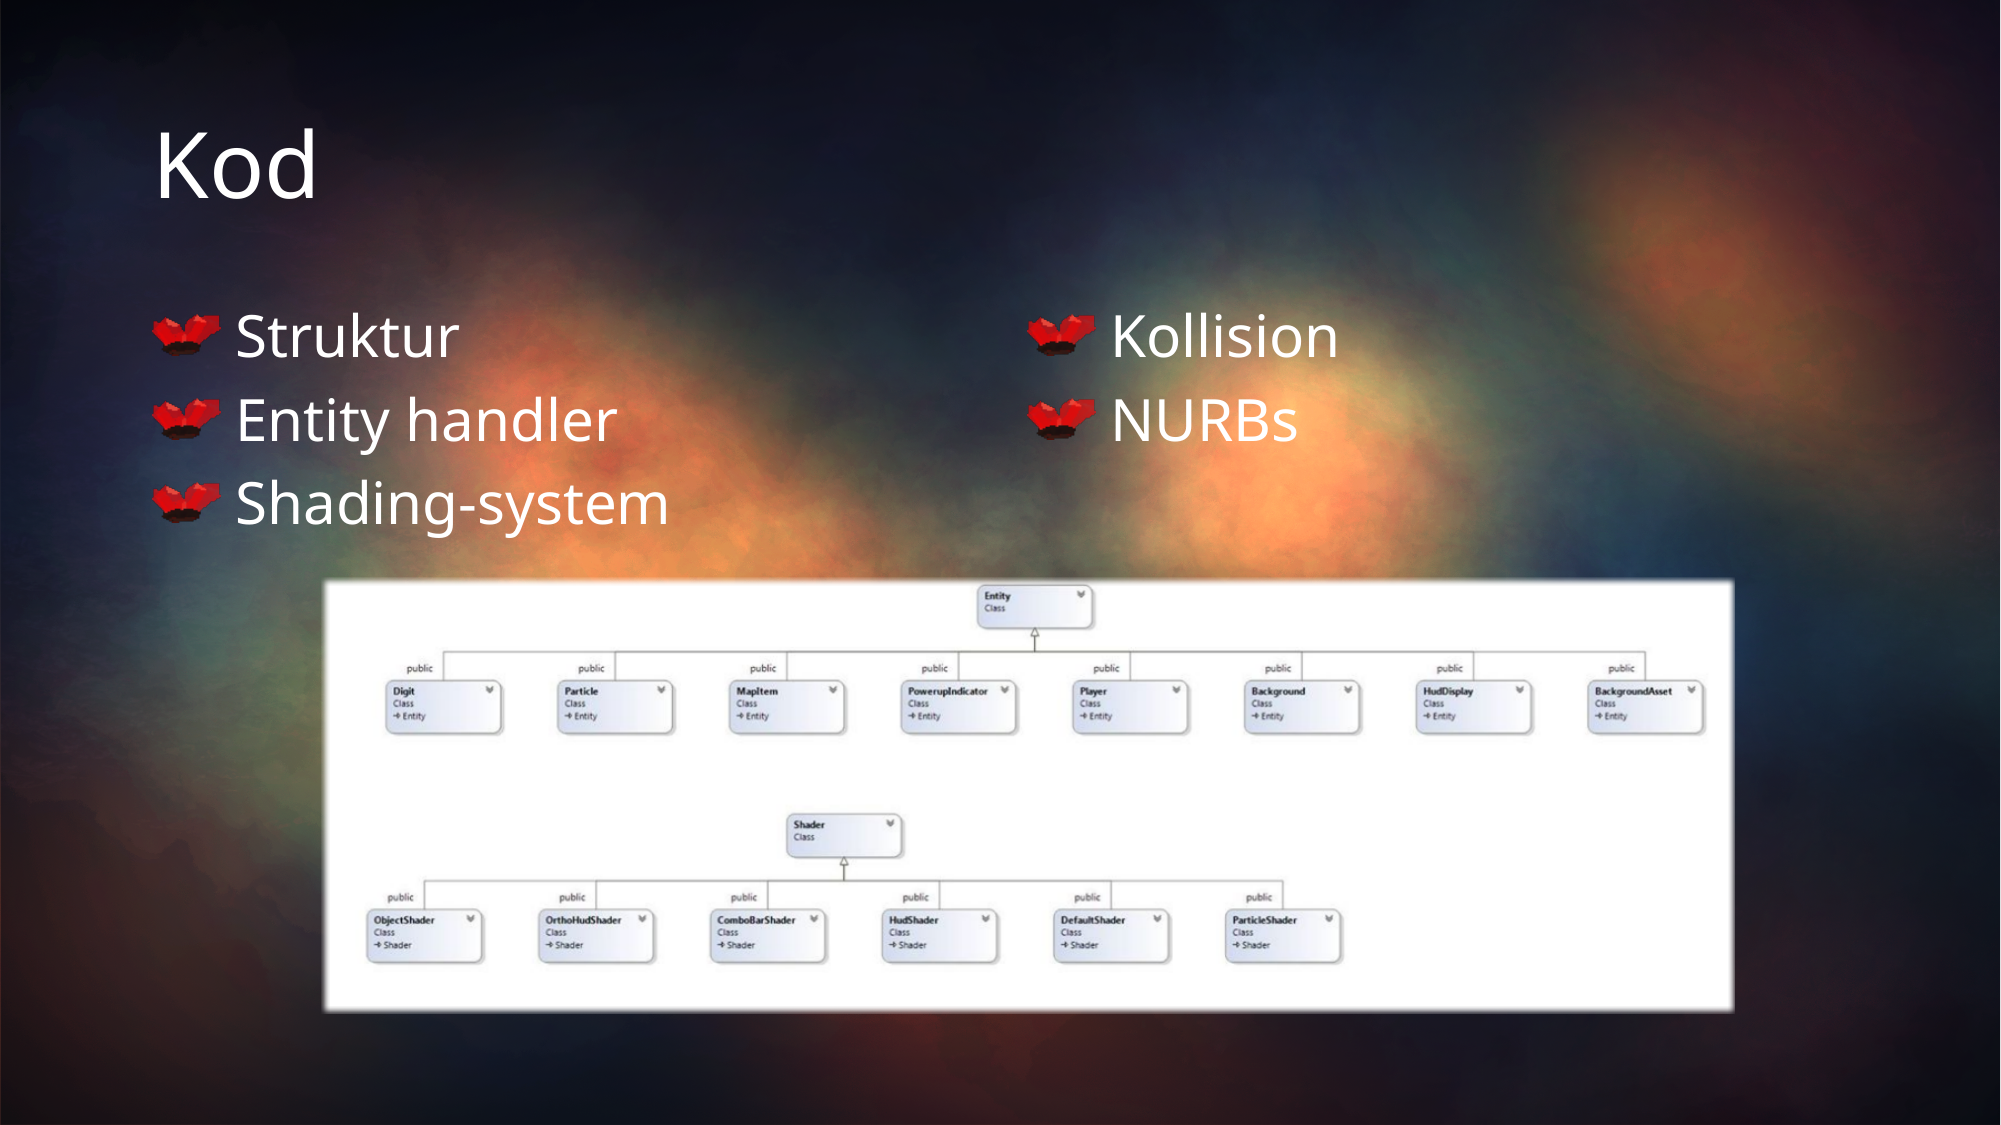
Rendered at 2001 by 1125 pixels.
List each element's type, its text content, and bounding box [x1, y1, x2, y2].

title Kod [137, 59, 1863, 278]
picture [0, 0, 2001, 1125]
list Kollision NURBs [1012, 299, 1863, 1014]
list Struktur Entity handler Shading-system [137, 299, 988, 1014]
